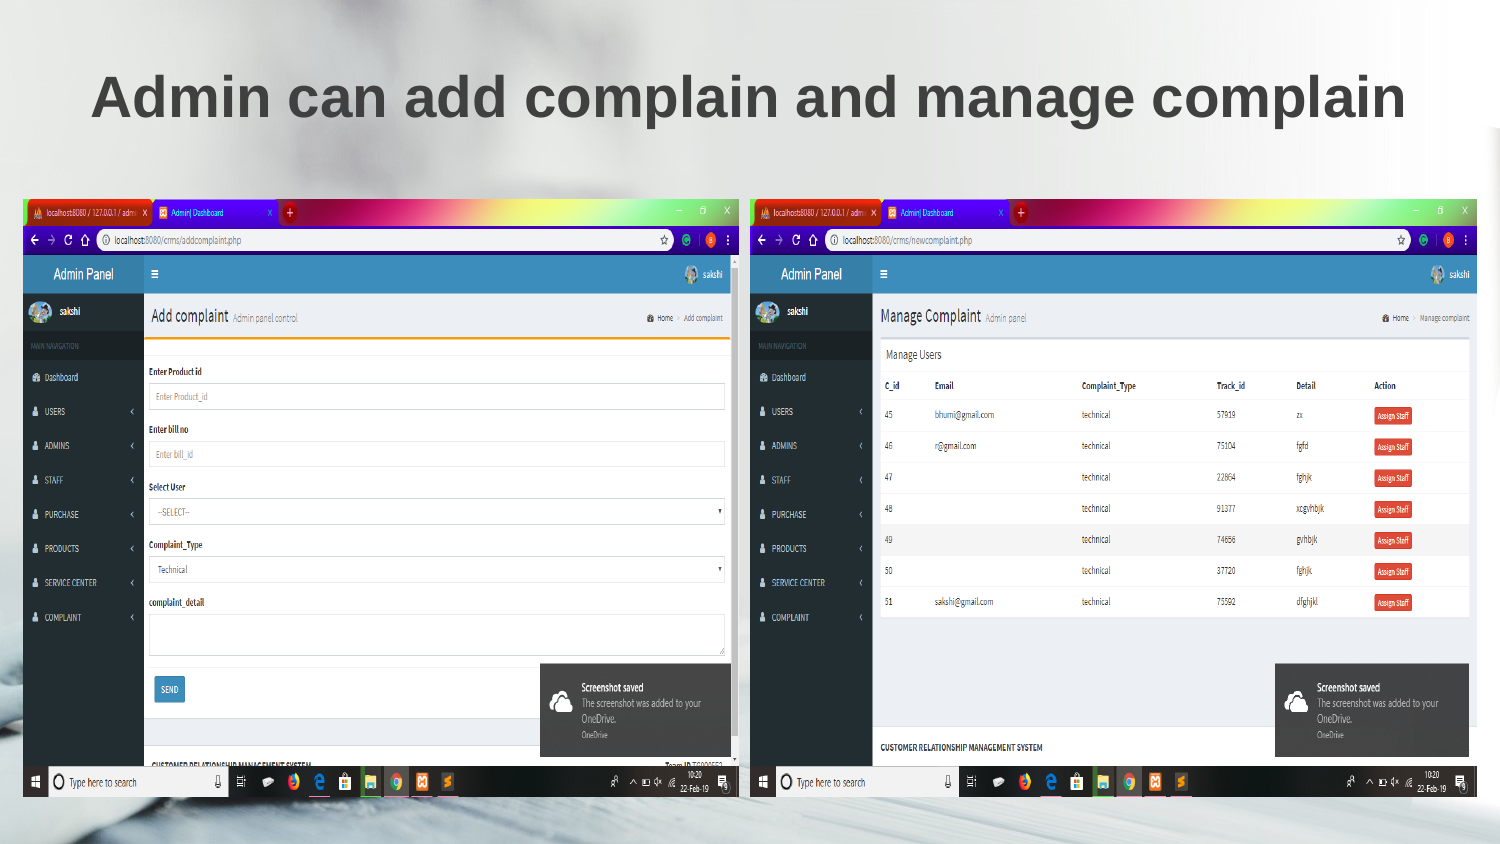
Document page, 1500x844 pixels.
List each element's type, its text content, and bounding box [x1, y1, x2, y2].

picture [0, 0, 1500, 844]
list Admin can add complain and manage complain [35, 46, 1465, 142]
